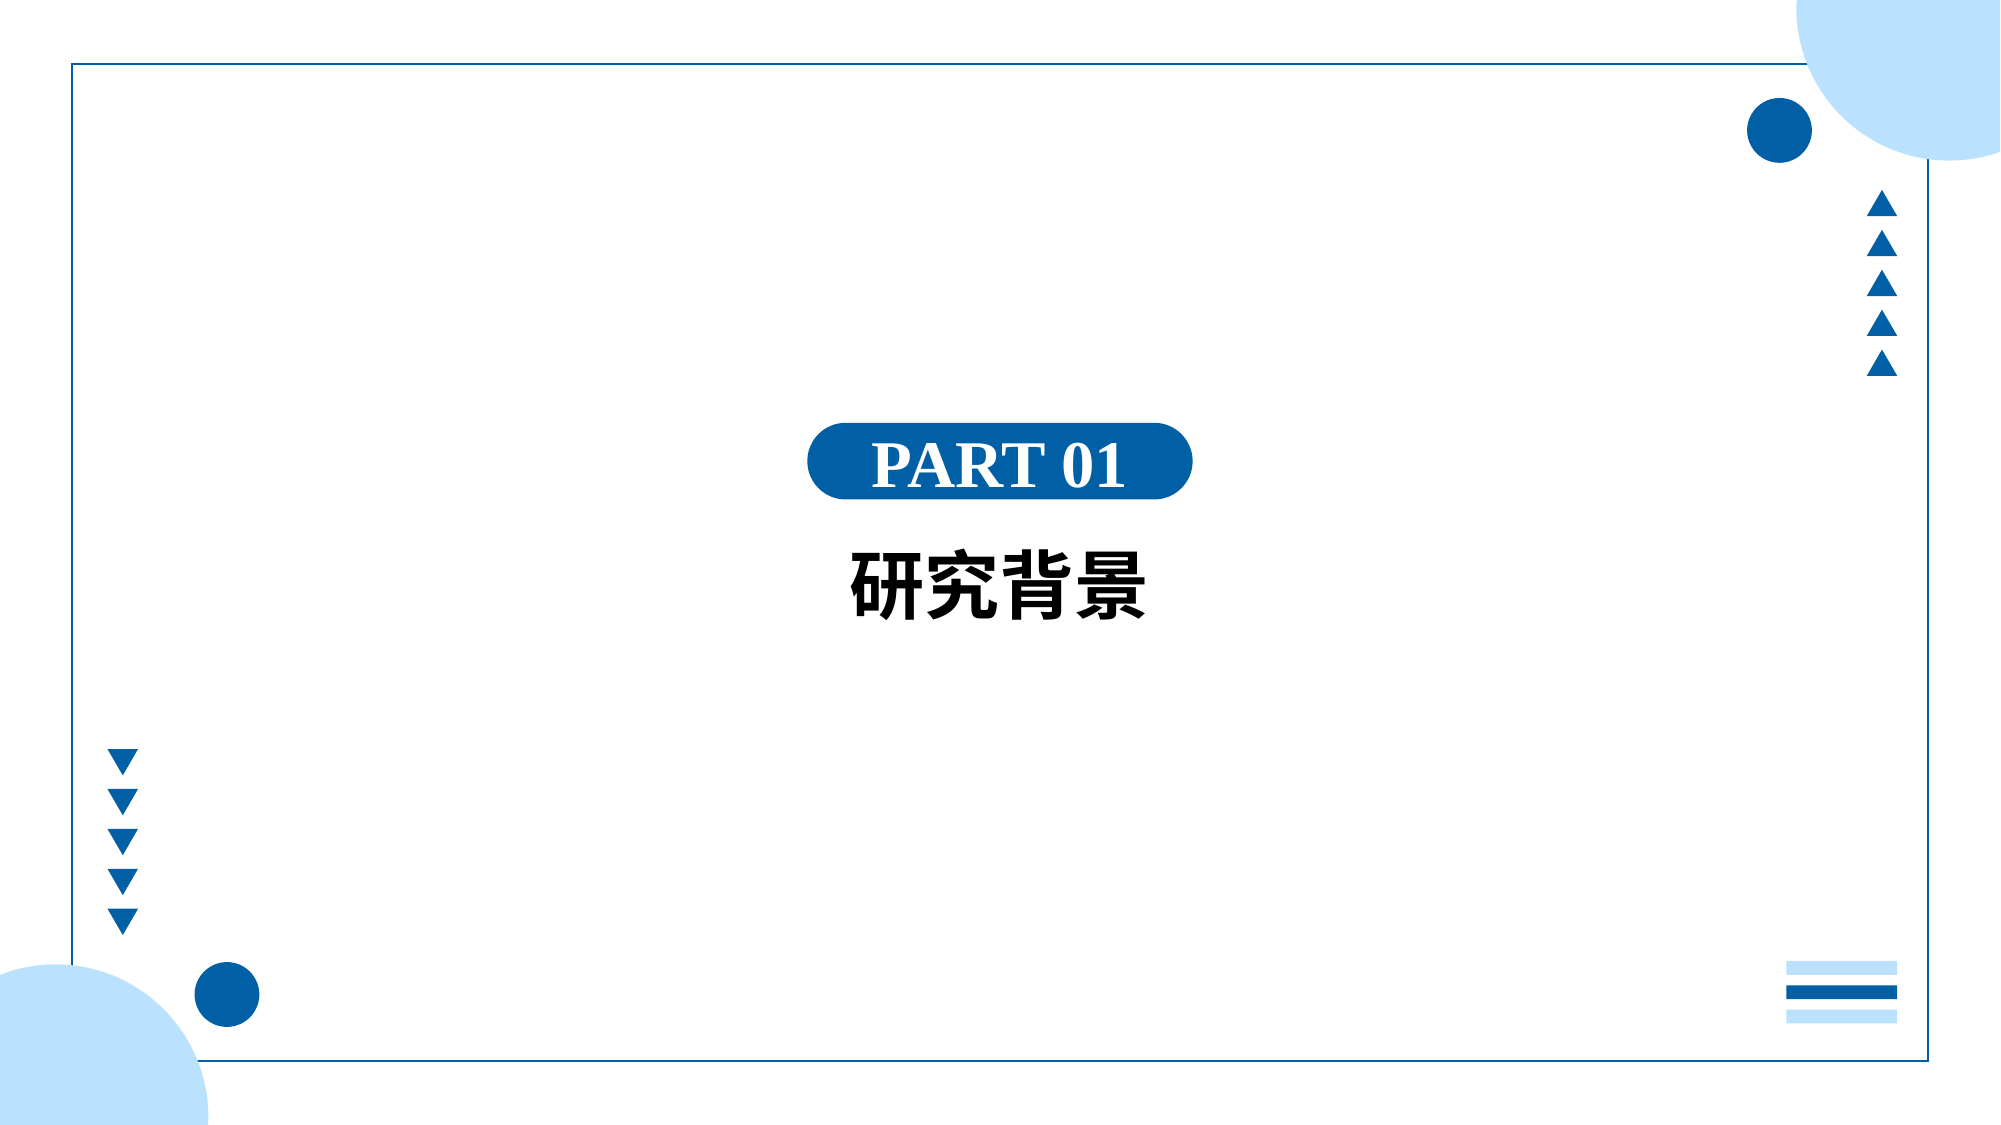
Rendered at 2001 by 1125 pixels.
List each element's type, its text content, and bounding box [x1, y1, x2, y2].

slide_number [1412, 1042, 1863, 1103]
text_box PART 01 [806, 421, 1194, 501]
text_box 研究背景 [729, 538, 1271, 629]
